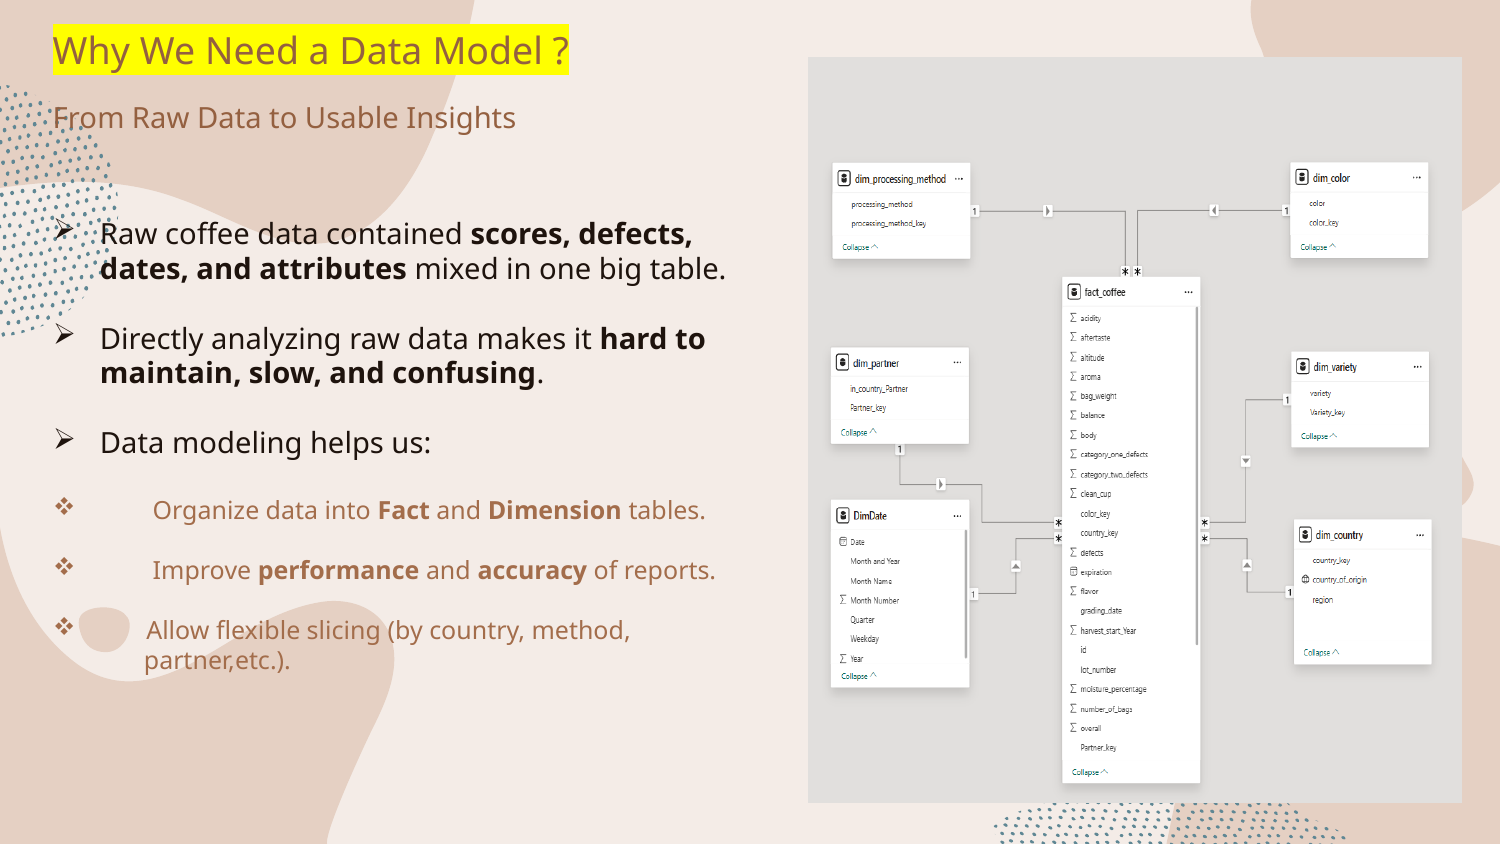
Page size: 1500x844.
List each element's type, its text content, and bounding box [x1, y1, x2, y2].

text_box Raw coffee data contained scores, defects, dates, and attributes mixed in one big table. Directly analyzing raw data makes it hard to maintain, slow, and confusing. Data modeling helps us: Organize data into Fact and Dimension tables. Improve performance and accuracy of reports. Allow flexible slicing (by country, method, partner,etc.). [38, 207, 786, 727]
text_box Why We Need a Data Model ? [37, 19, 635, 80]
text_box From Raw Data to Usable Insights [37, 91, 555, 142]
picture [808, 57, 1463, 803]
